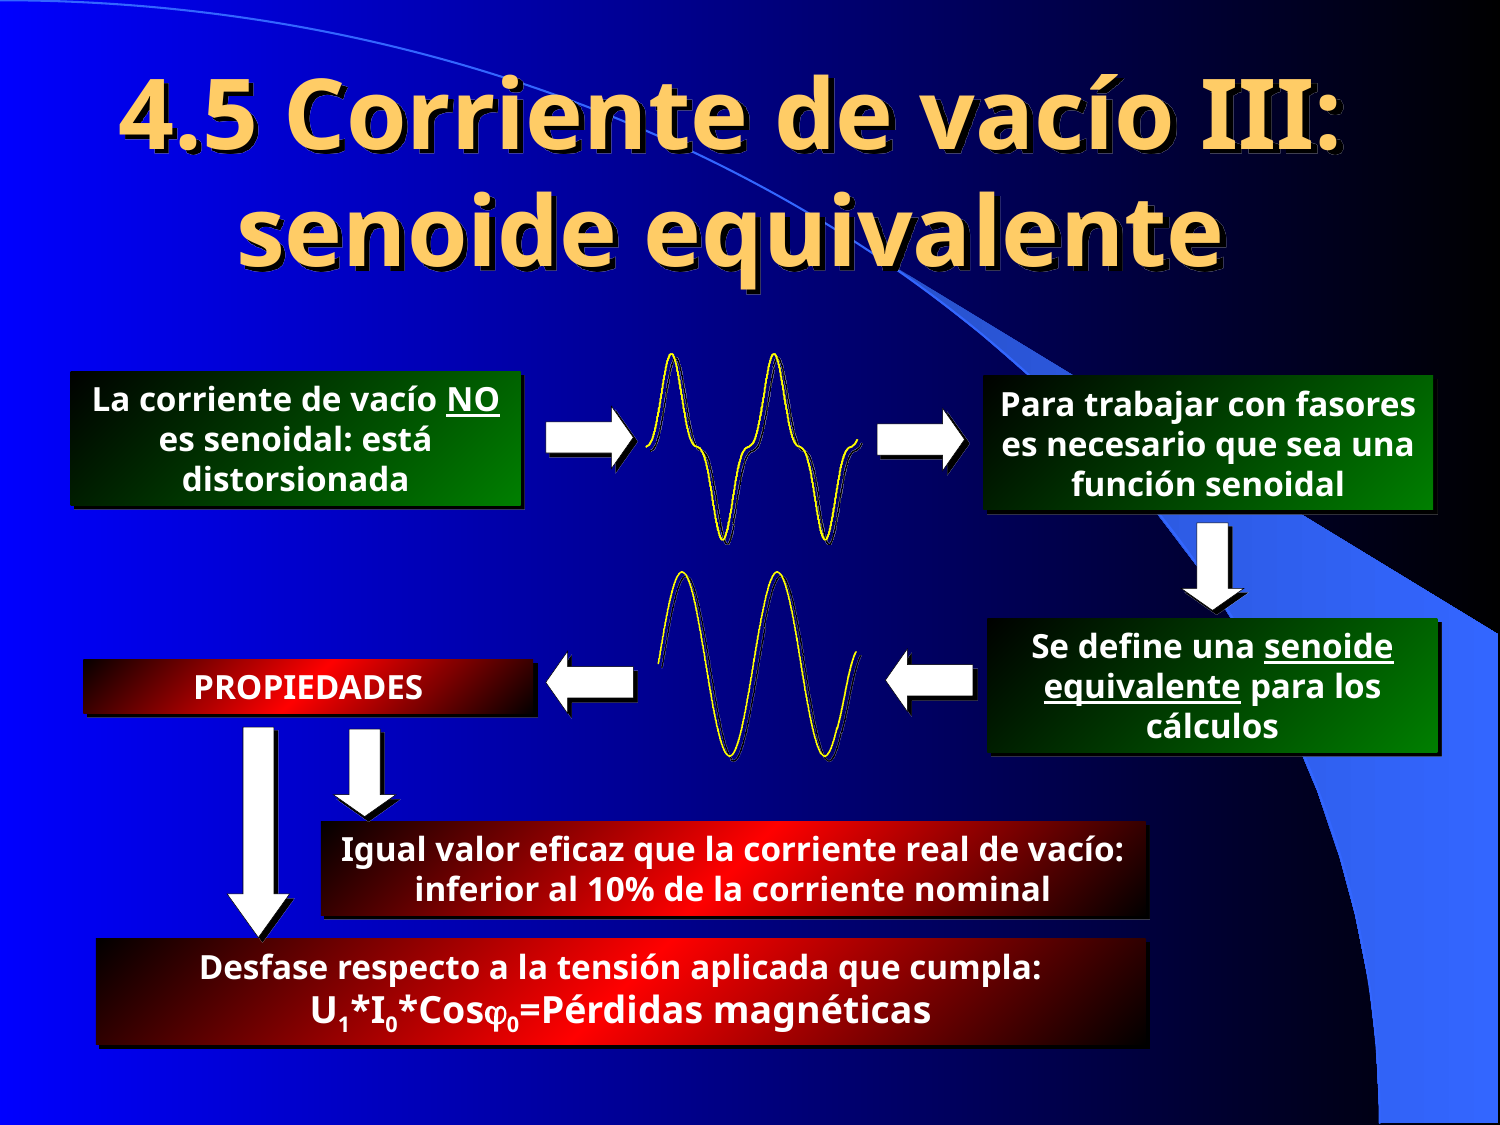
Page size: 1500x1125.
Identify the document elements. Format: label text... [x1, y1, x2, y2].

text_box [877, 408, 965, 471]
text_box Igual valor eficaz que la corriente real de vacío: inferior al 10% de la corriente nominal [320, 821, 1146, 916]
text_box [645, 353, 858, 540]
text_box [333, 729, 396, 817]
text_box [545, 651, 634, 714]
text_box [885, 648, 973, 712]
text_box Se define una senoide equivalente para los cálculos [987, 618, 1438, 753]
text_box [545, 406, 634, 469]
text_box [658, 571, 861, 757]
text_box PROPIEDADES [83, 659, 534, 714]
text_box Desfase respecto a la tensión aplicada que cumpla: U1*I0*Cos0=Pérdidas magnéticas [95, 938, 1146, 1045]
text_box La corriente de vacío NO es senoidal: está distorsionada [70, 371, 521, 506]
text_box [1181, 522, 1244, 611]
title 4.5 Corriente de vacío III: senoide equivalente [24, 75, 1438, 263]
text_box [227, 727, 290, 938]
text_box Para trabajar con fasores es necesario que sea una función senoidal [983, 375, 1434, 510]
